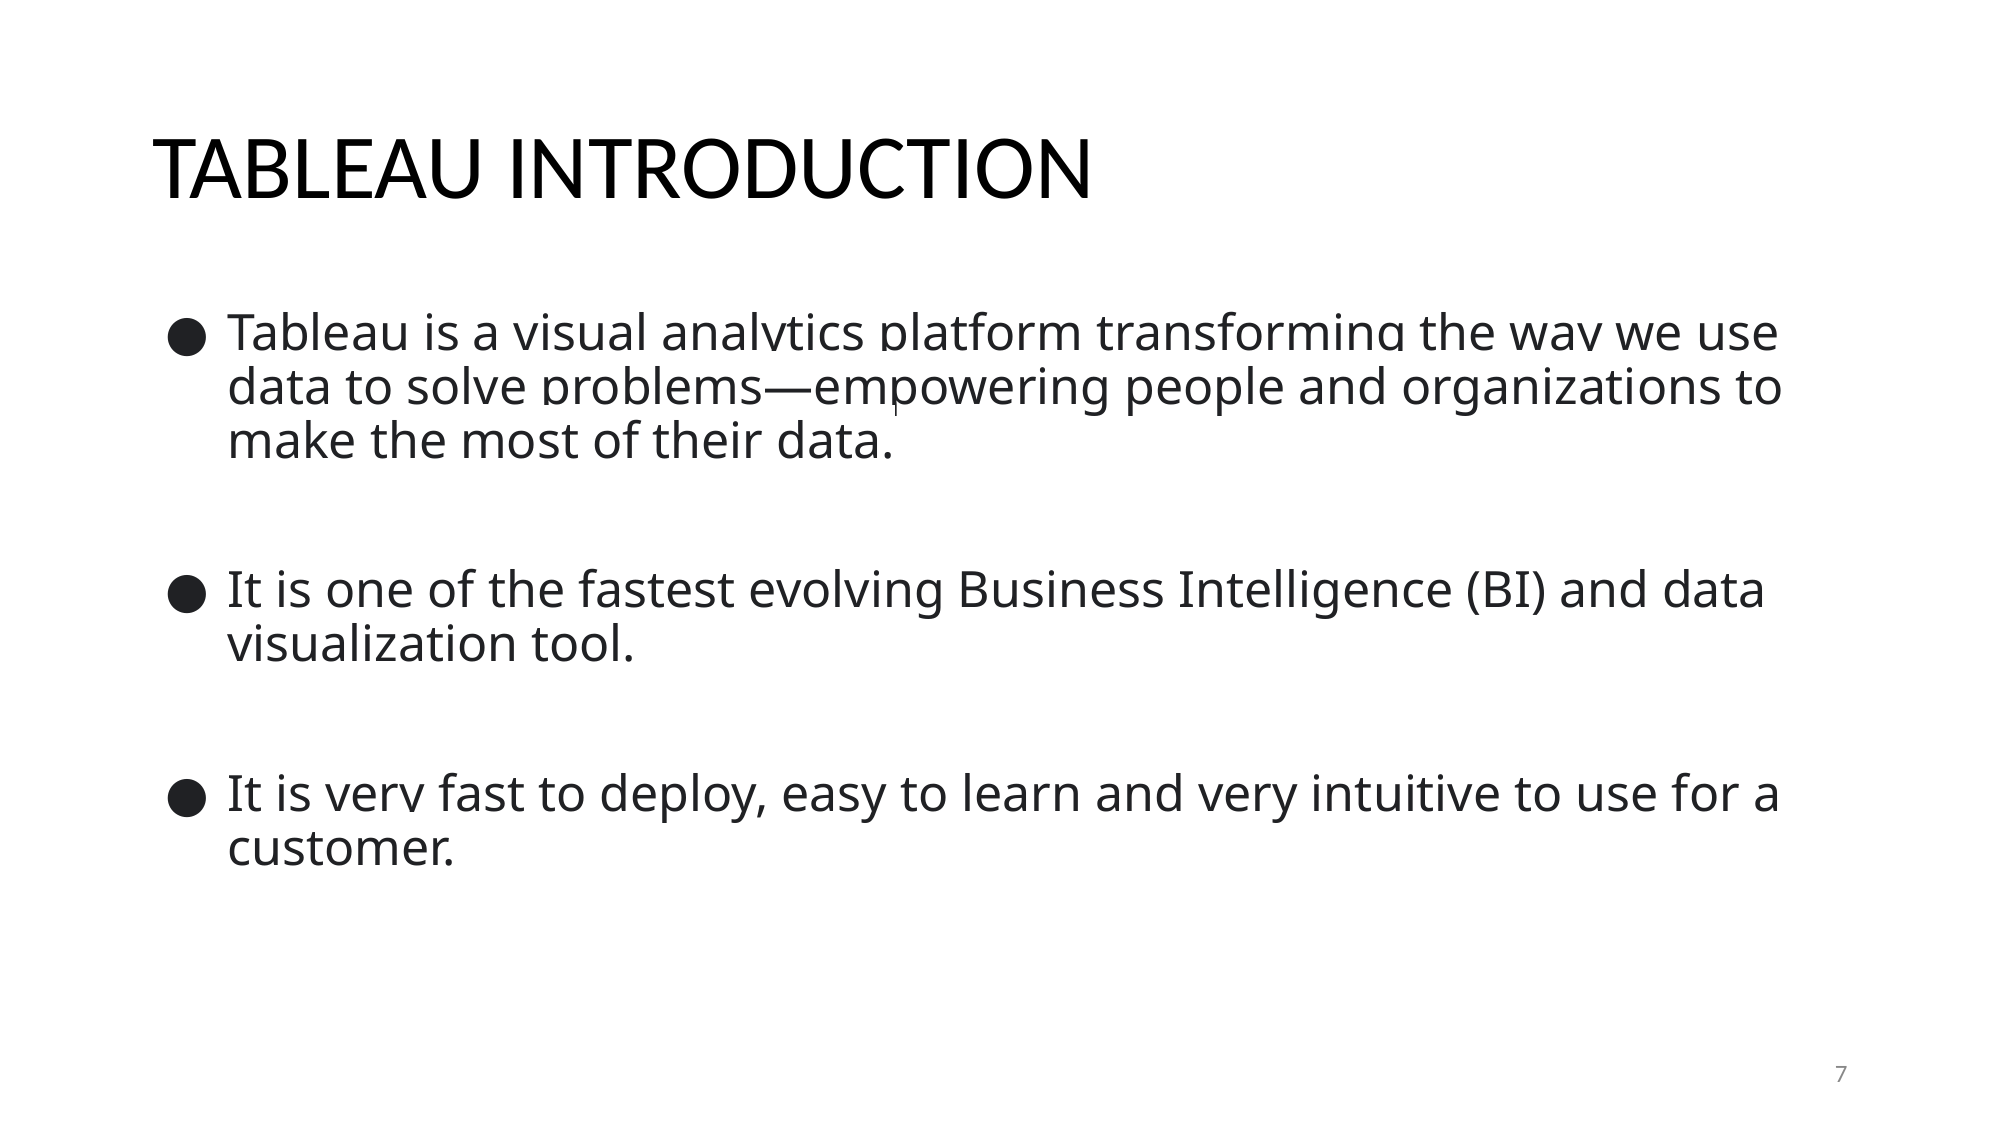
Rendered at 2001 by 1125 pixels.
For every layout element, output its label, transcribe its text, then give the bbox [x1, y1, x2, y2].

title TABLEAU INTRODUCTION [137, 59, 1863, 278]
list Tableau is a visual analytics platform transforming the way we use data to solve problems—empowering people and organizations to make the most of their data. It is one of the fastest evolving Business Intelligence (BI) and data visualization tool. It is very fast to deploy, easy to learn and very intuitive to use for a customer. [137, 299, 1863, 1014]
slide_number 7 [1412, 1042, 1863, 1103]
